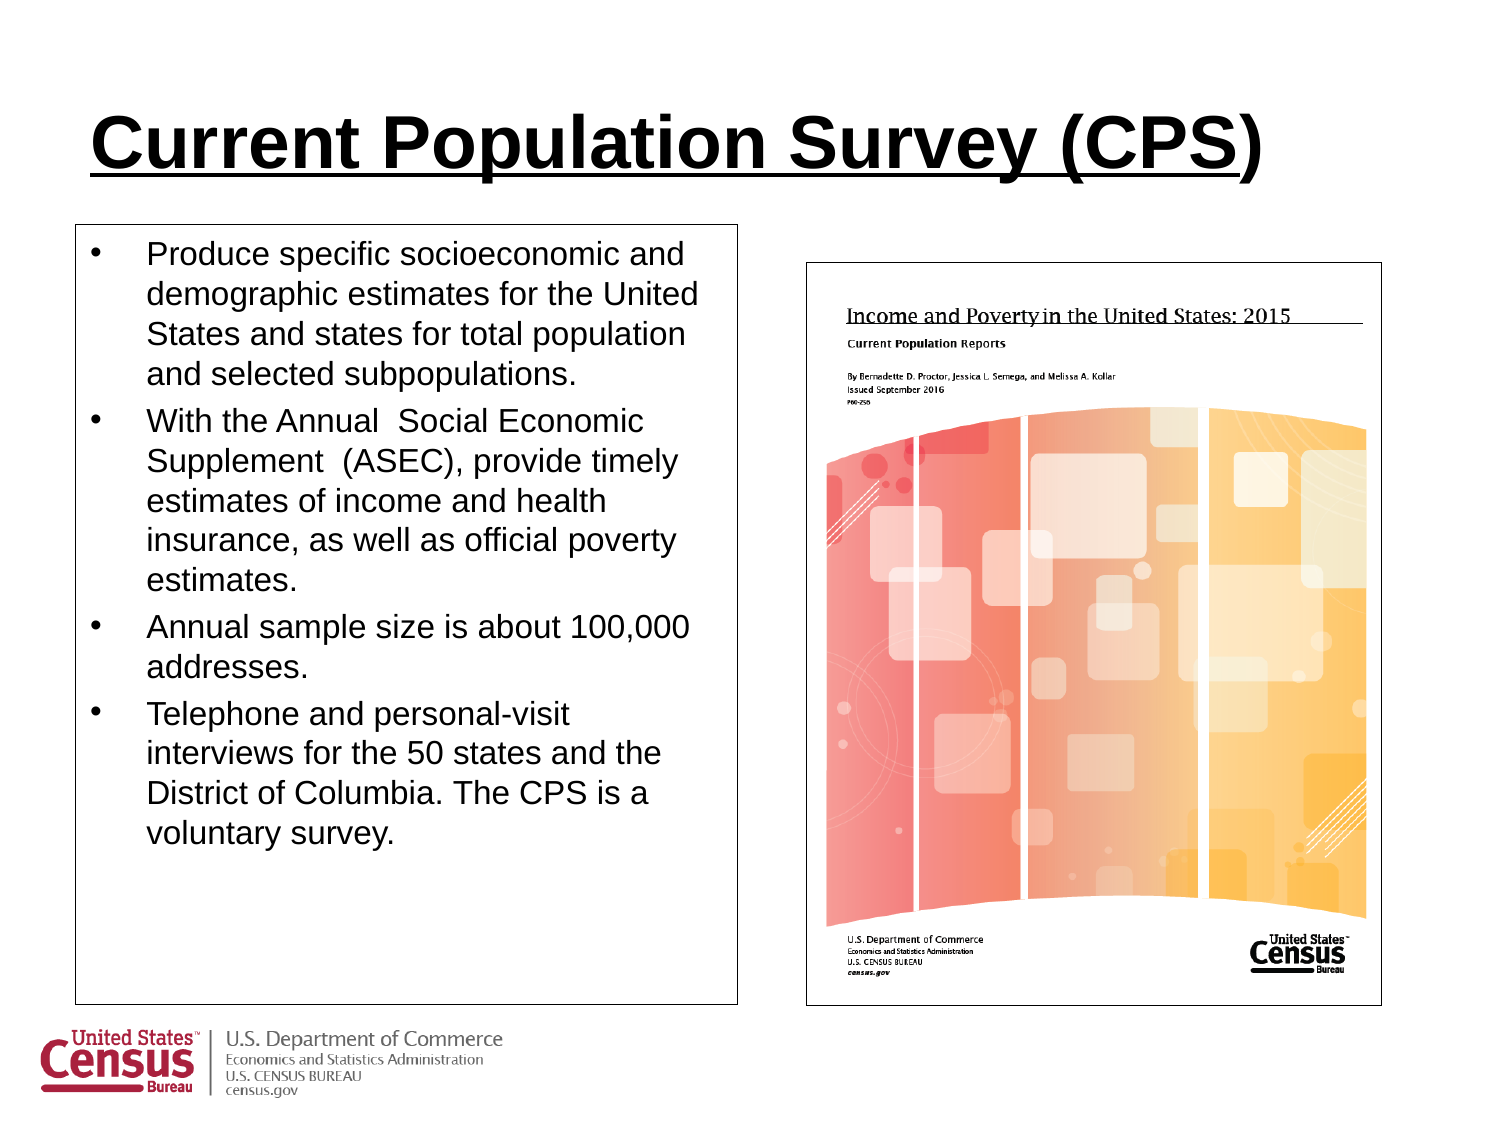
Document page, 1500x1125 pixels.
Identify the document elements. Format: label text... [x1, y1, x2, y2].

list Produce specific socioeconomic and demographic estimates for the United States and states for total population and selected subpopulations. With the Annual Social Economic Supplement (ASEC), provide timely estimates of income and health insurance, as well as official poverty estimates. Annual sample size is about 100,000 addresses. Telephone and personal-visit interviews for the 50 states and the District of Columbia. The CPS is a voluntary survey. [75, 224, 738, 1005]
picture [0, 1022, 1500, 1125]
title Current Population Survey (CPS) [75, 45, 1425, 233]
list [806, 262, 1382, 1006]
